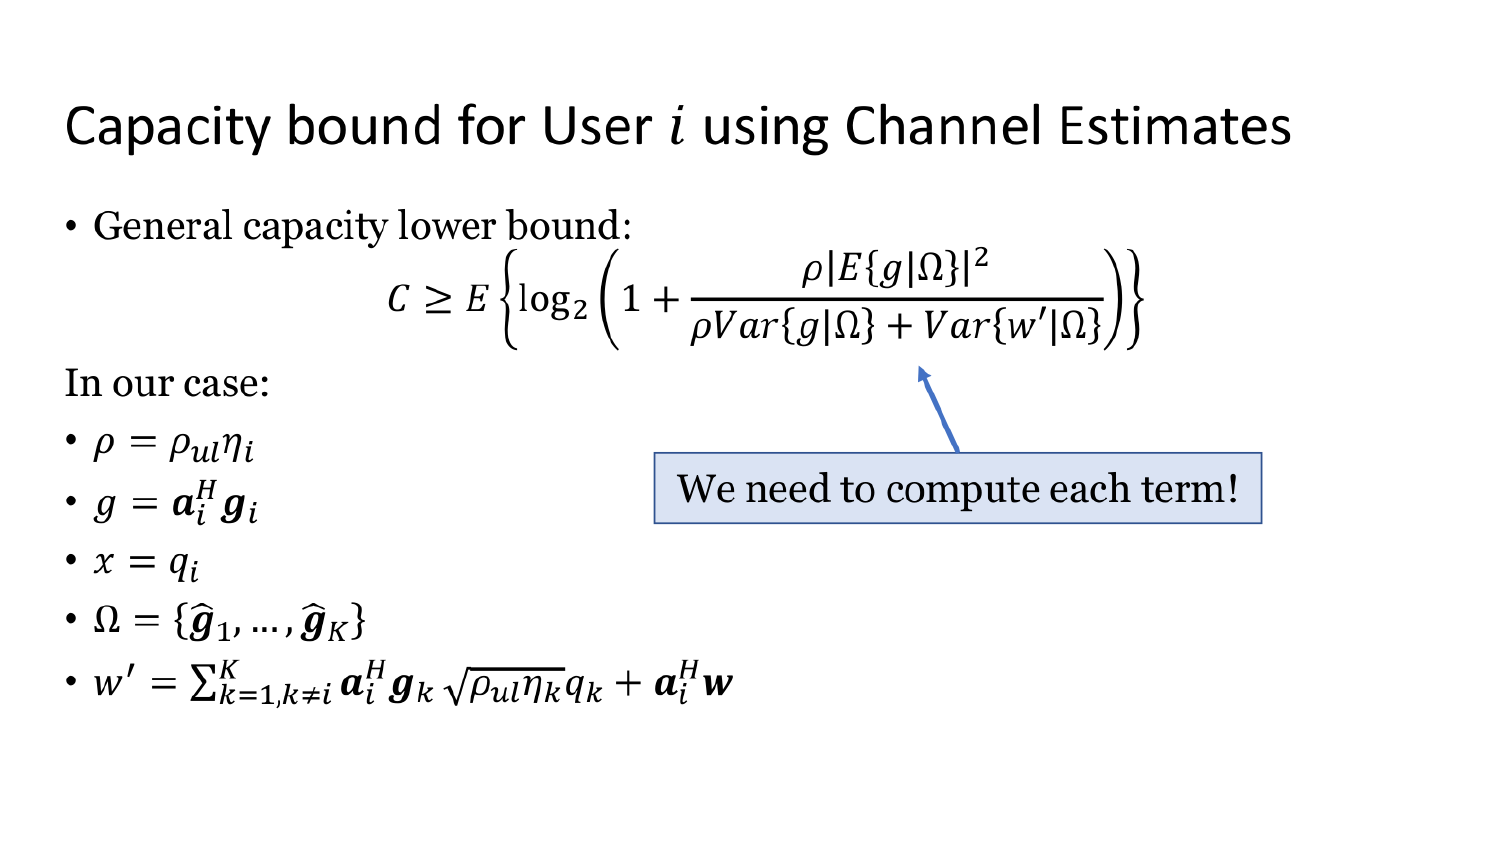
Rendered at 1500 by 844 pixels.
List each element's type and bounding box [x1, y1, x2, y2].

picture [0, 88, 1500, 803]
